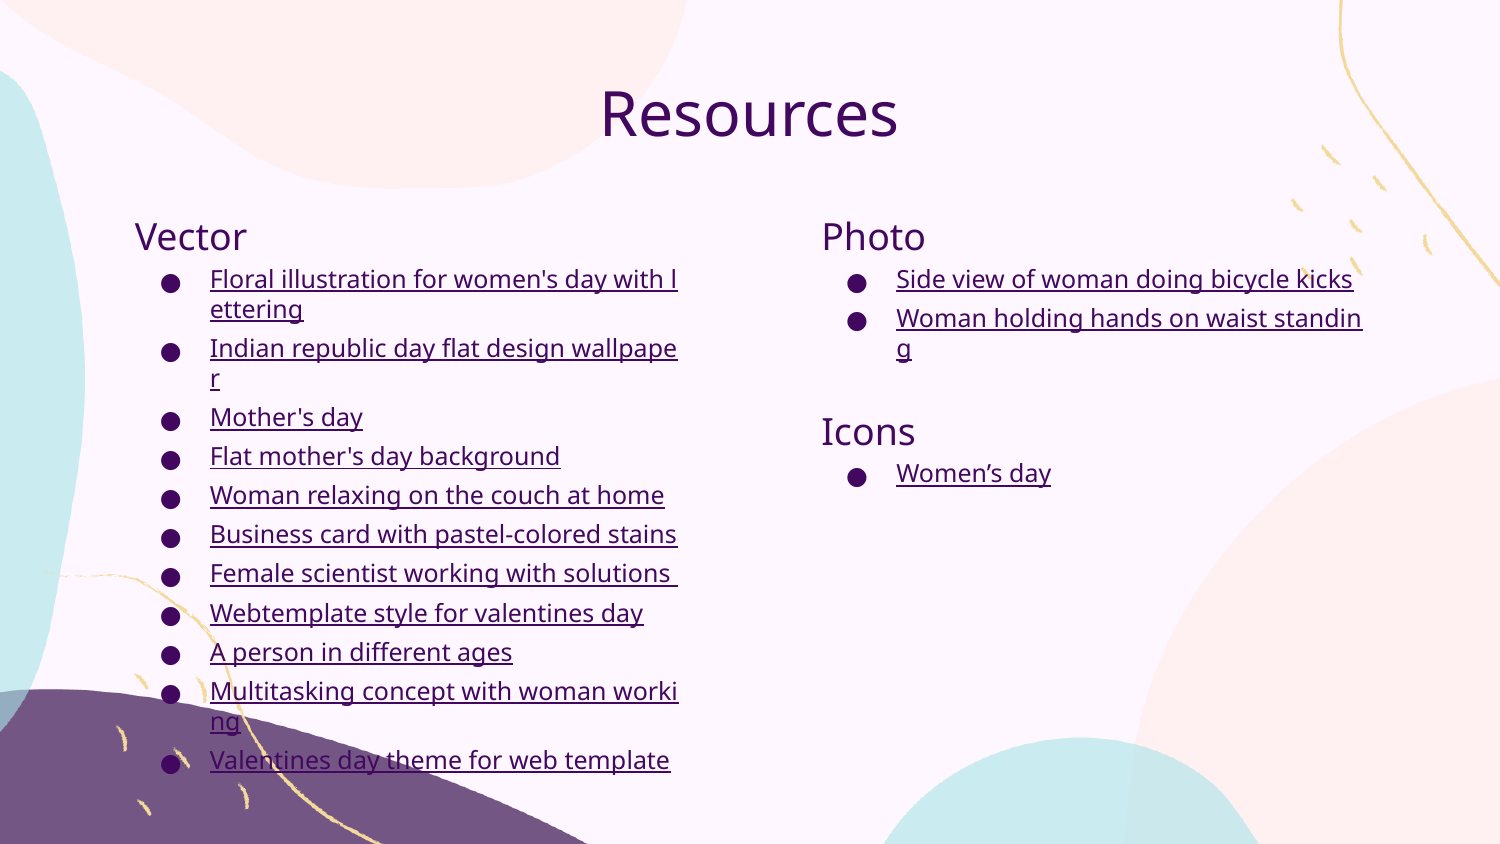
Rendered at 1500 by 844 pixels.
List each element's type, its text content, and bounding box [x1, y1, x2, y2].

picture [0, 0, 1500, 844]
title Resources [119, 58, 1381, 154]
list Vector Floral illustration for women's day with lettering Indian republic day flat design wallpaper Mother's day Flat mother's day background Woman relaxing on the couch at home Business card with pastel-colored stains Female scientist working with solutions Webtemplate style for valentines day A person in different ages Multitasking concept with woman working Valentines day theme for web template [119, 191, 696, 718]
list Photo Side view of woman doing bicycle kicks Woman holding hands on waist standing Icons Women’s day [806, 191, 1382, 718]
